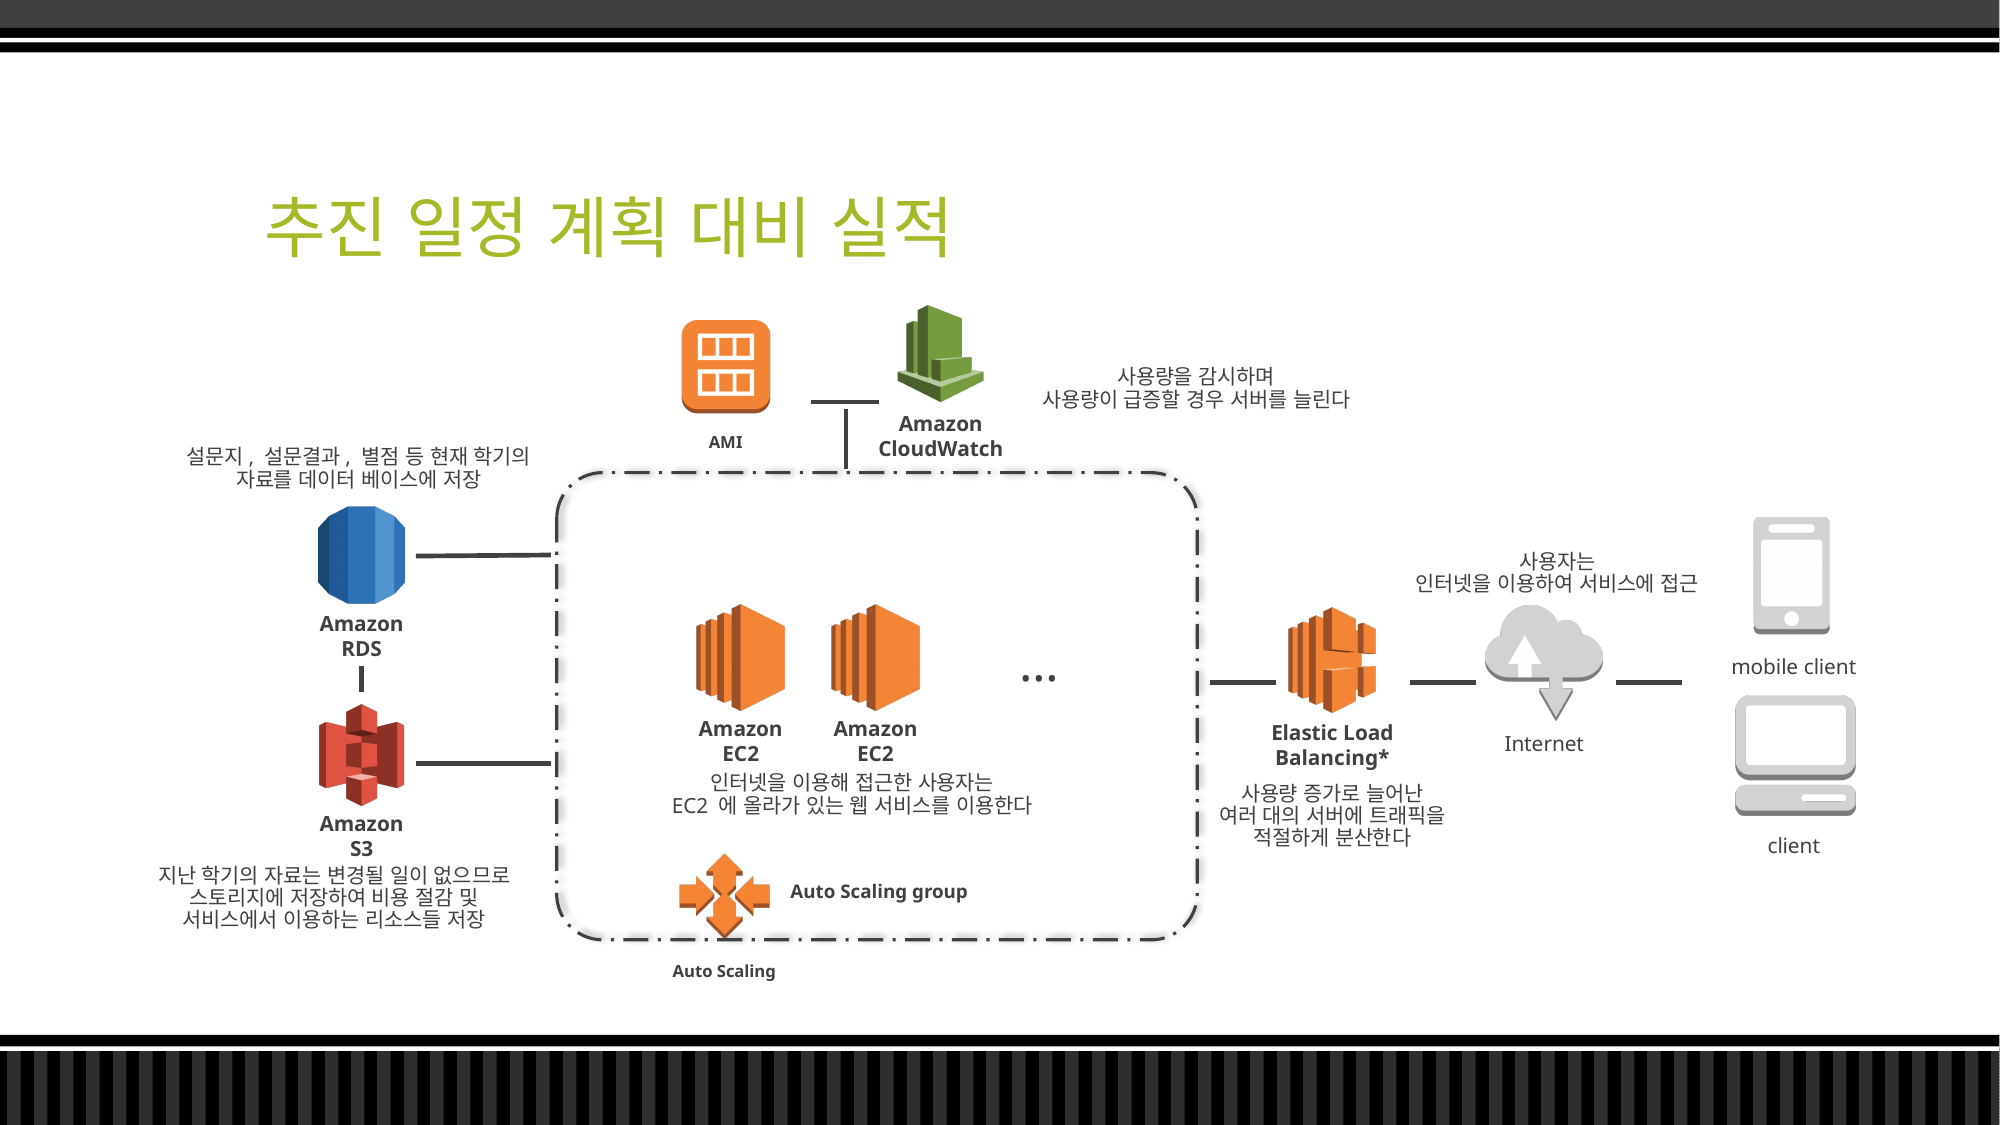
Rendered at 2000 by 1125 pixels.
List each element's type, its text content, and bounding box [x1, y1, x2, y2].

text_box 설문지, 설문결과, 별점 등 현재 학기의 자료를 데이터 베이스에 저장 [171, 439, 546, 499]
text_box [301, 703, 423, 837]
text_box 지난 학기의 자료는 변경될 일이 없으므로 스토리지에 저장하여 비용 절감 및 서비스에서 이용하는 리소스들 저장 [143, 857, 525, 940]
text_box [1488, 605, 1634, 758]
text_box 사용자는 인터넷을 이용하여 서비스에 접근 [1488, 543, 1703, 604]
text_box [1704, 514, 1883, 680]
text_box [1704, 695, 1883, 859]
title 추진 일정 계획 대비 실적 [249, 99, 1750, 275]
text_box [287, 505, 436, 637]
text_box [556, 303, 1480, 1006]
